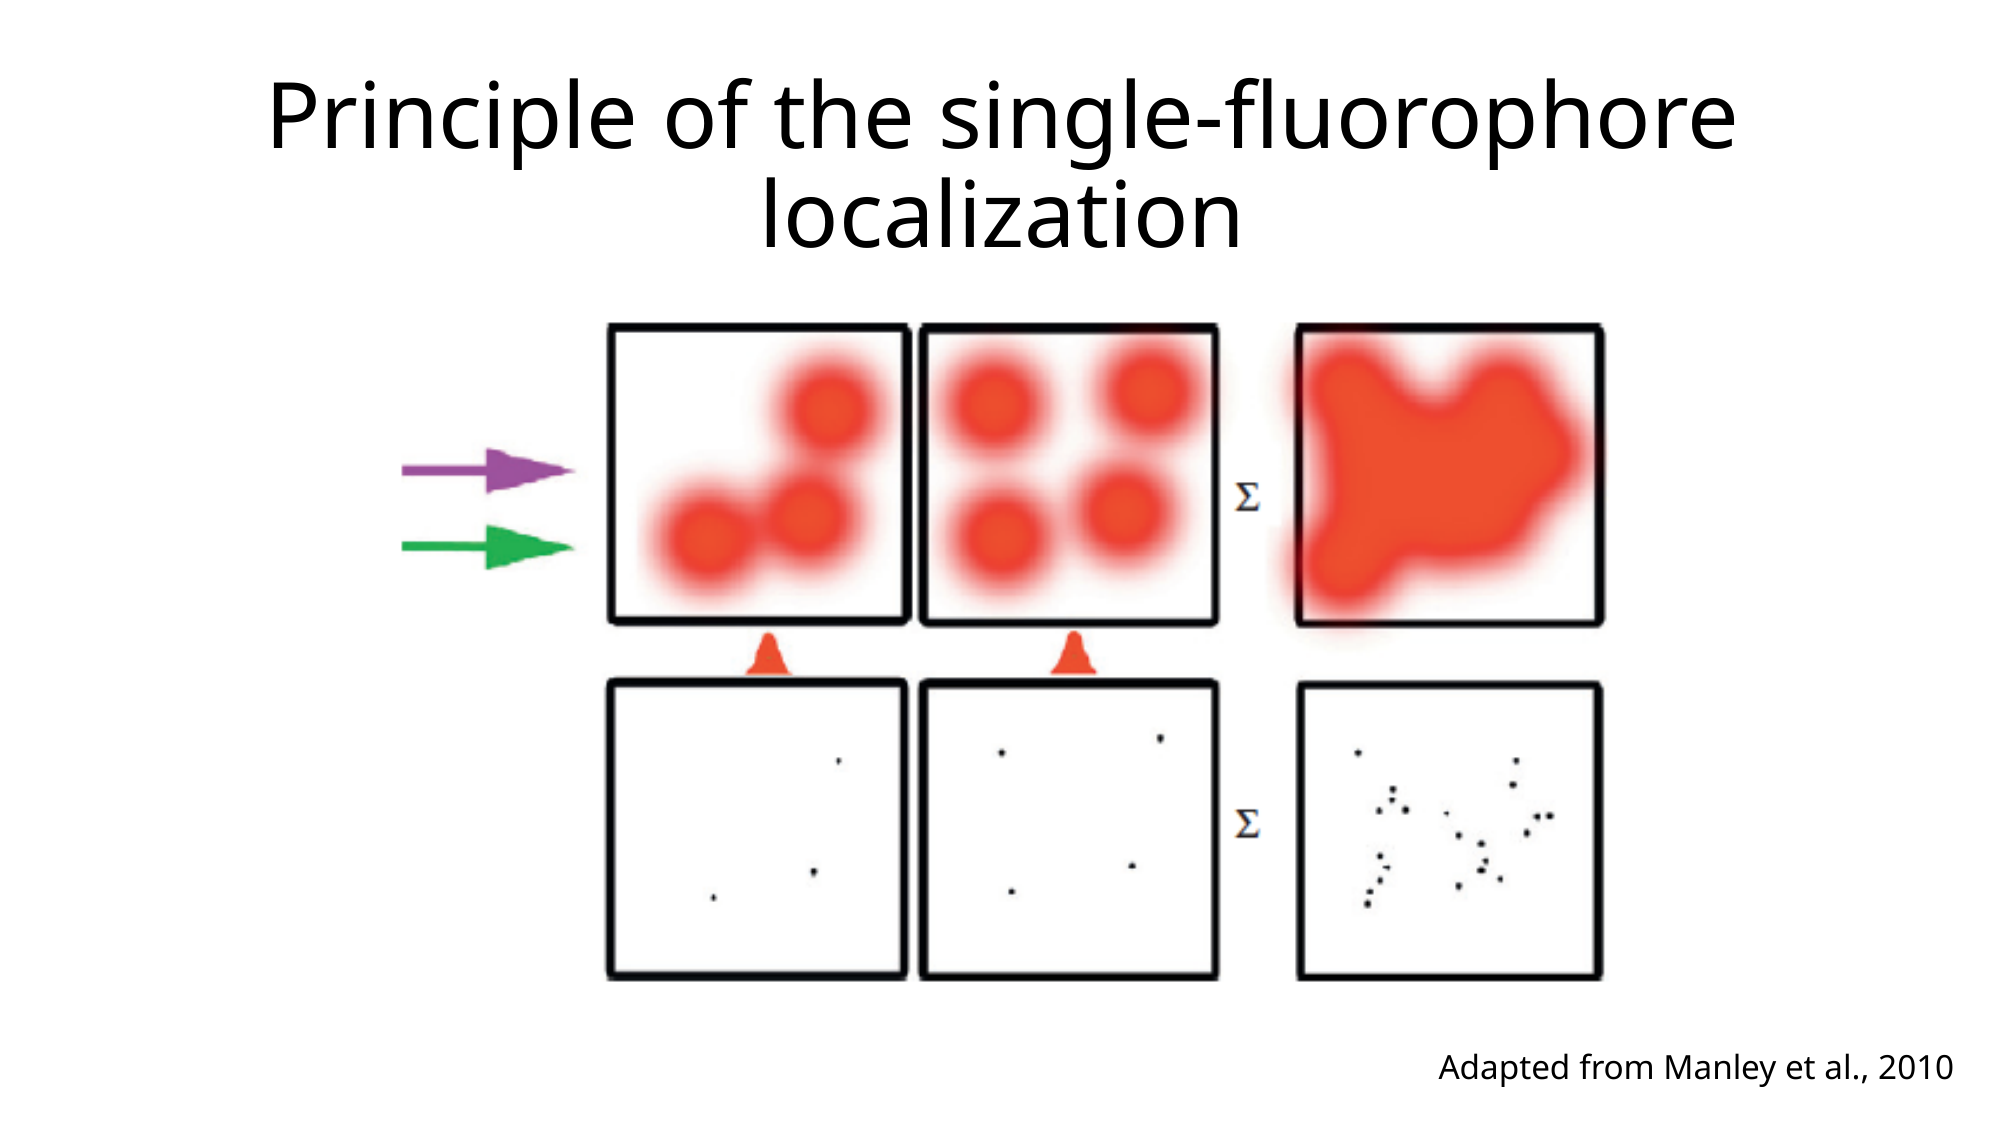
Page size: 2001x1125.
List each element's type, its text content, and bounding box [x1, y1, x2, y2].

text_box Adapted from Manley et al., 2010 [1430, 1038, 1963, 1094]
picture [379, 300, 1621, 1003]
title Principle of the single-fluorophore localization [53, 59, 1953, 278]
